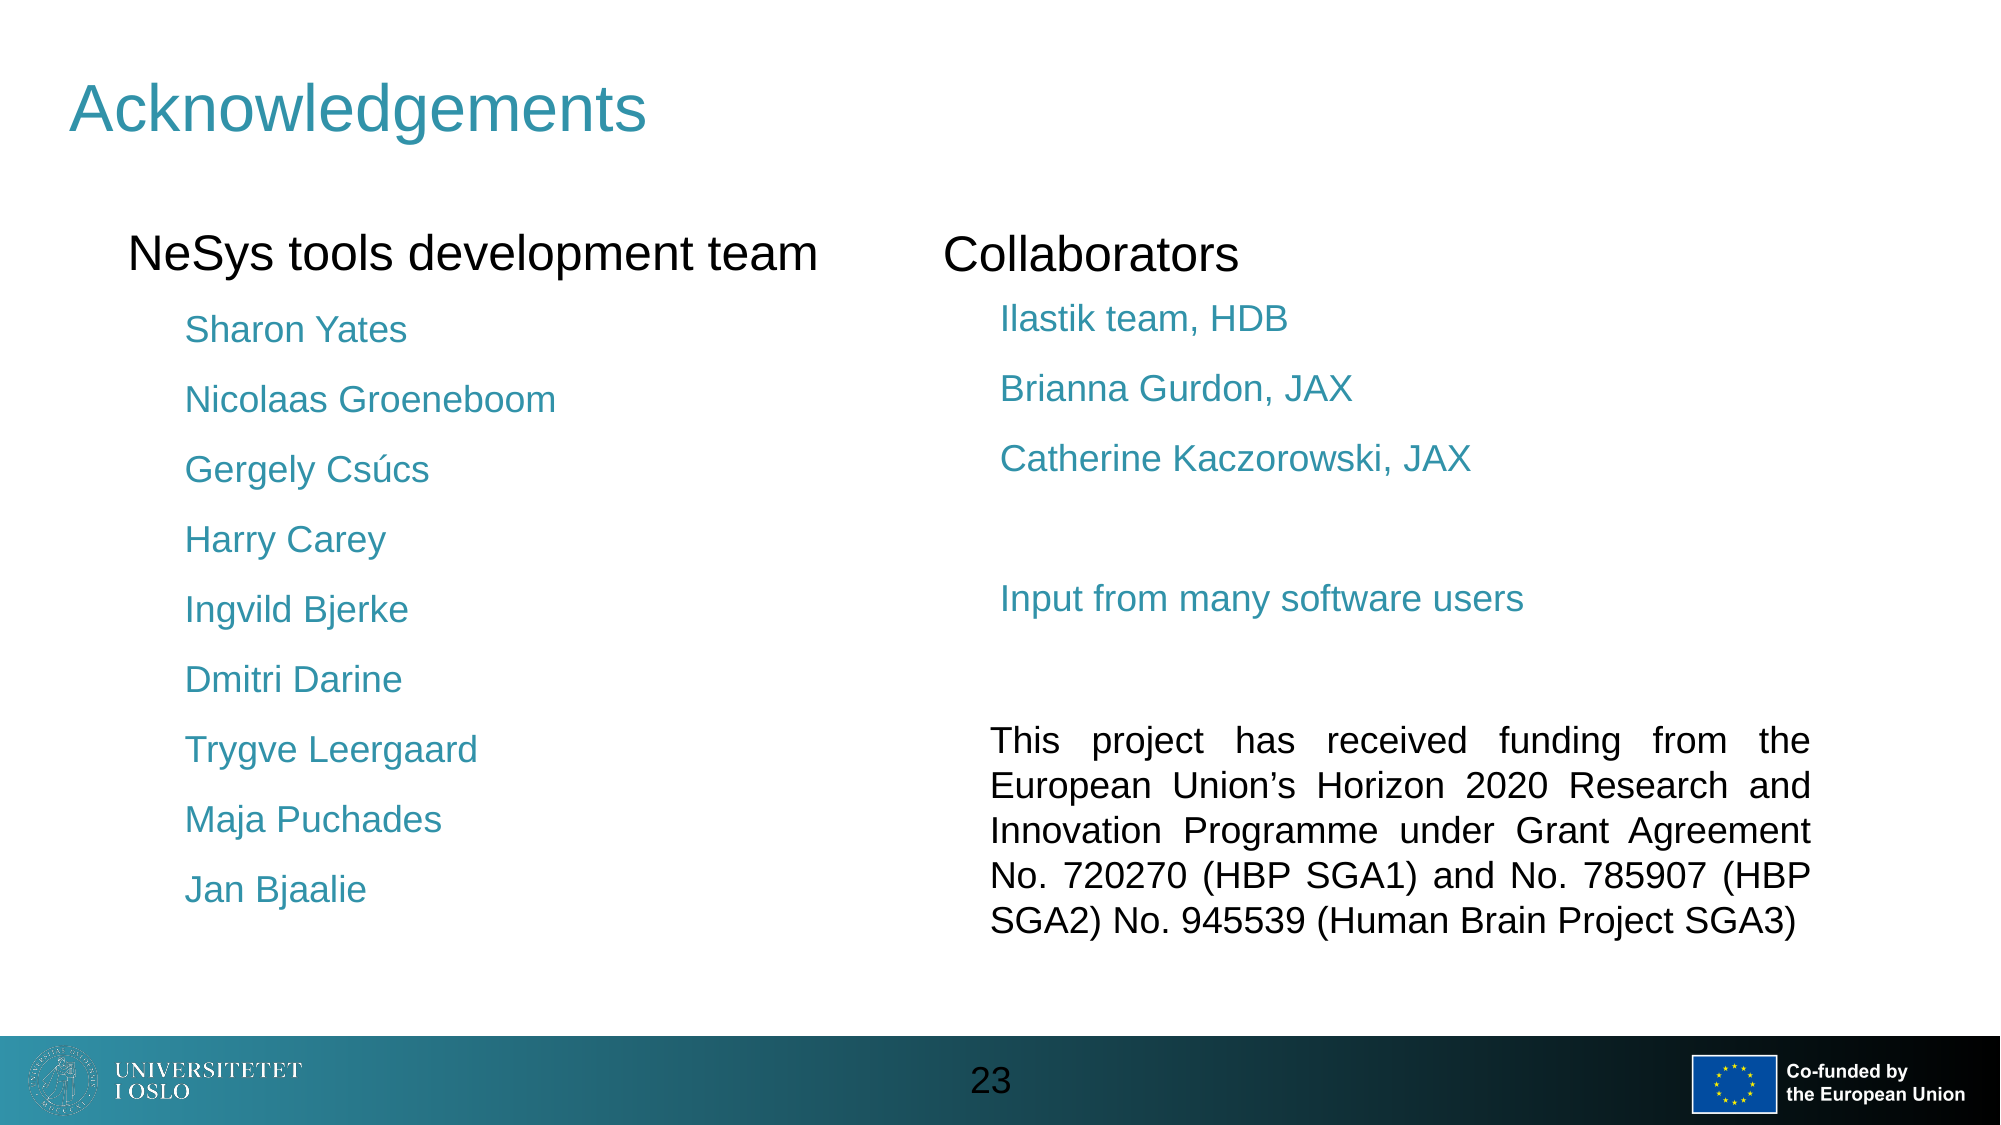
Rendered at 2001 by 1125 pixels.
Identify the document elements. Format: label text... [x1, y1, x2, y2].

text_box Collaborators Ilastik team, HDB Brianna Gurdon, JAX Catherine Kaczorowski, JAX Input from many software users [928, 214, 1875, 700]
picture [0, 972, 375, 1125]
slide_number 23 [955, 1049, 1045, 1109]
picture [1687, 1053, 1983, 1116]
text_box This project has received funding from the European Union’s Horizon 2020 Research and Innovation Programme under Grant Agreement No. 720270 (HBP SGA1) and No. 785907 (HBP SGA2) No. 945539 (Human Brain Project SGA3) [975, 709, 1826, 949]
list NeSys tools development team Sharon Yates Nicolaas Groeneboom Gergely Csúcs Harry Carey Ingvild Bjerke Dmitri Darine Trygve Leergaard Maja Puchades Jan Bjaalie [112, 212, 964, 905]
title Acknowledgements [55, 52, 1945, 159]
